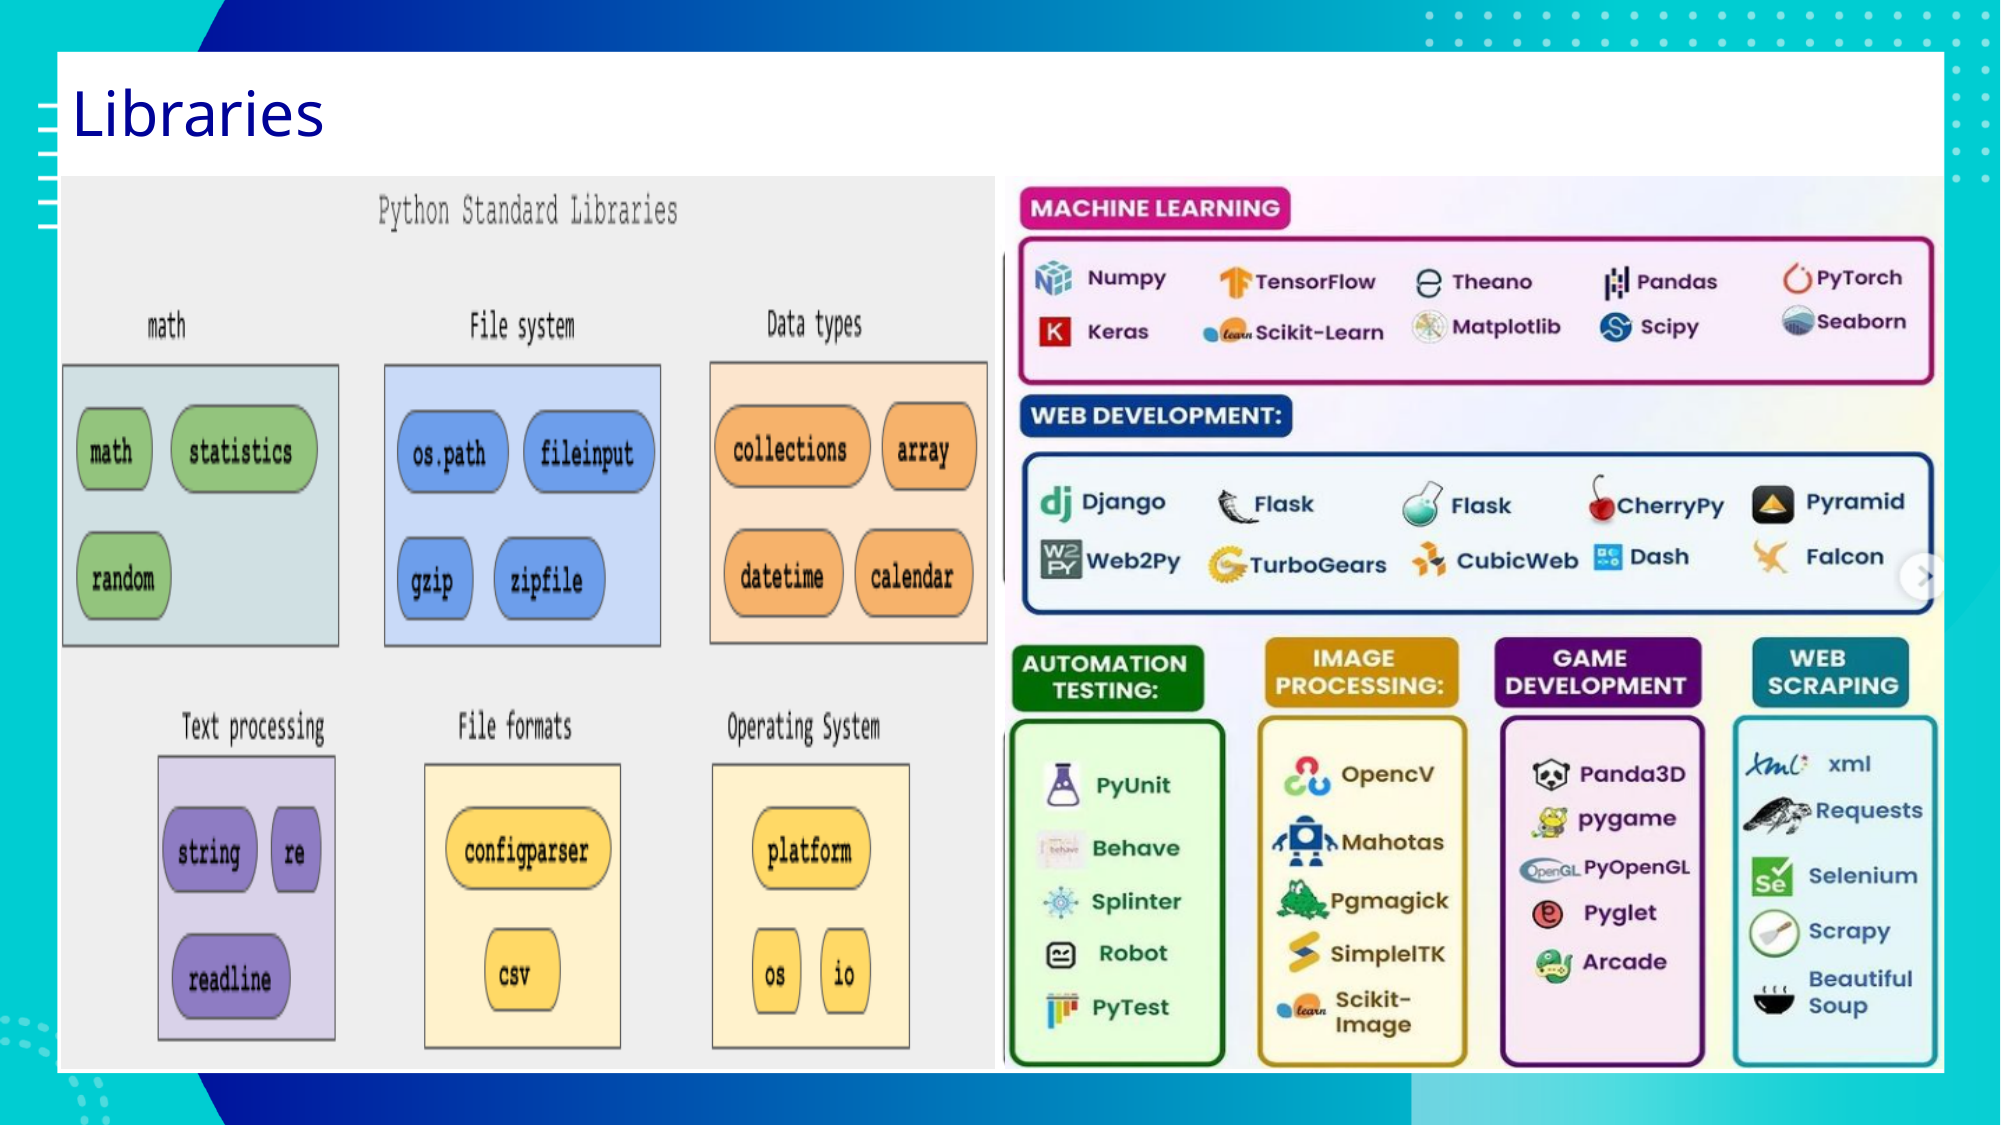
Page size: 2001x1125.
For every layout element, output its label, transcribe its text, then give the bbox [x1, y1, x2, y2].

picture [0, 0, 2001, 1125]
title Libraries [56, 56, 1939, 177]
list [999, 176, 1005, 1069]
